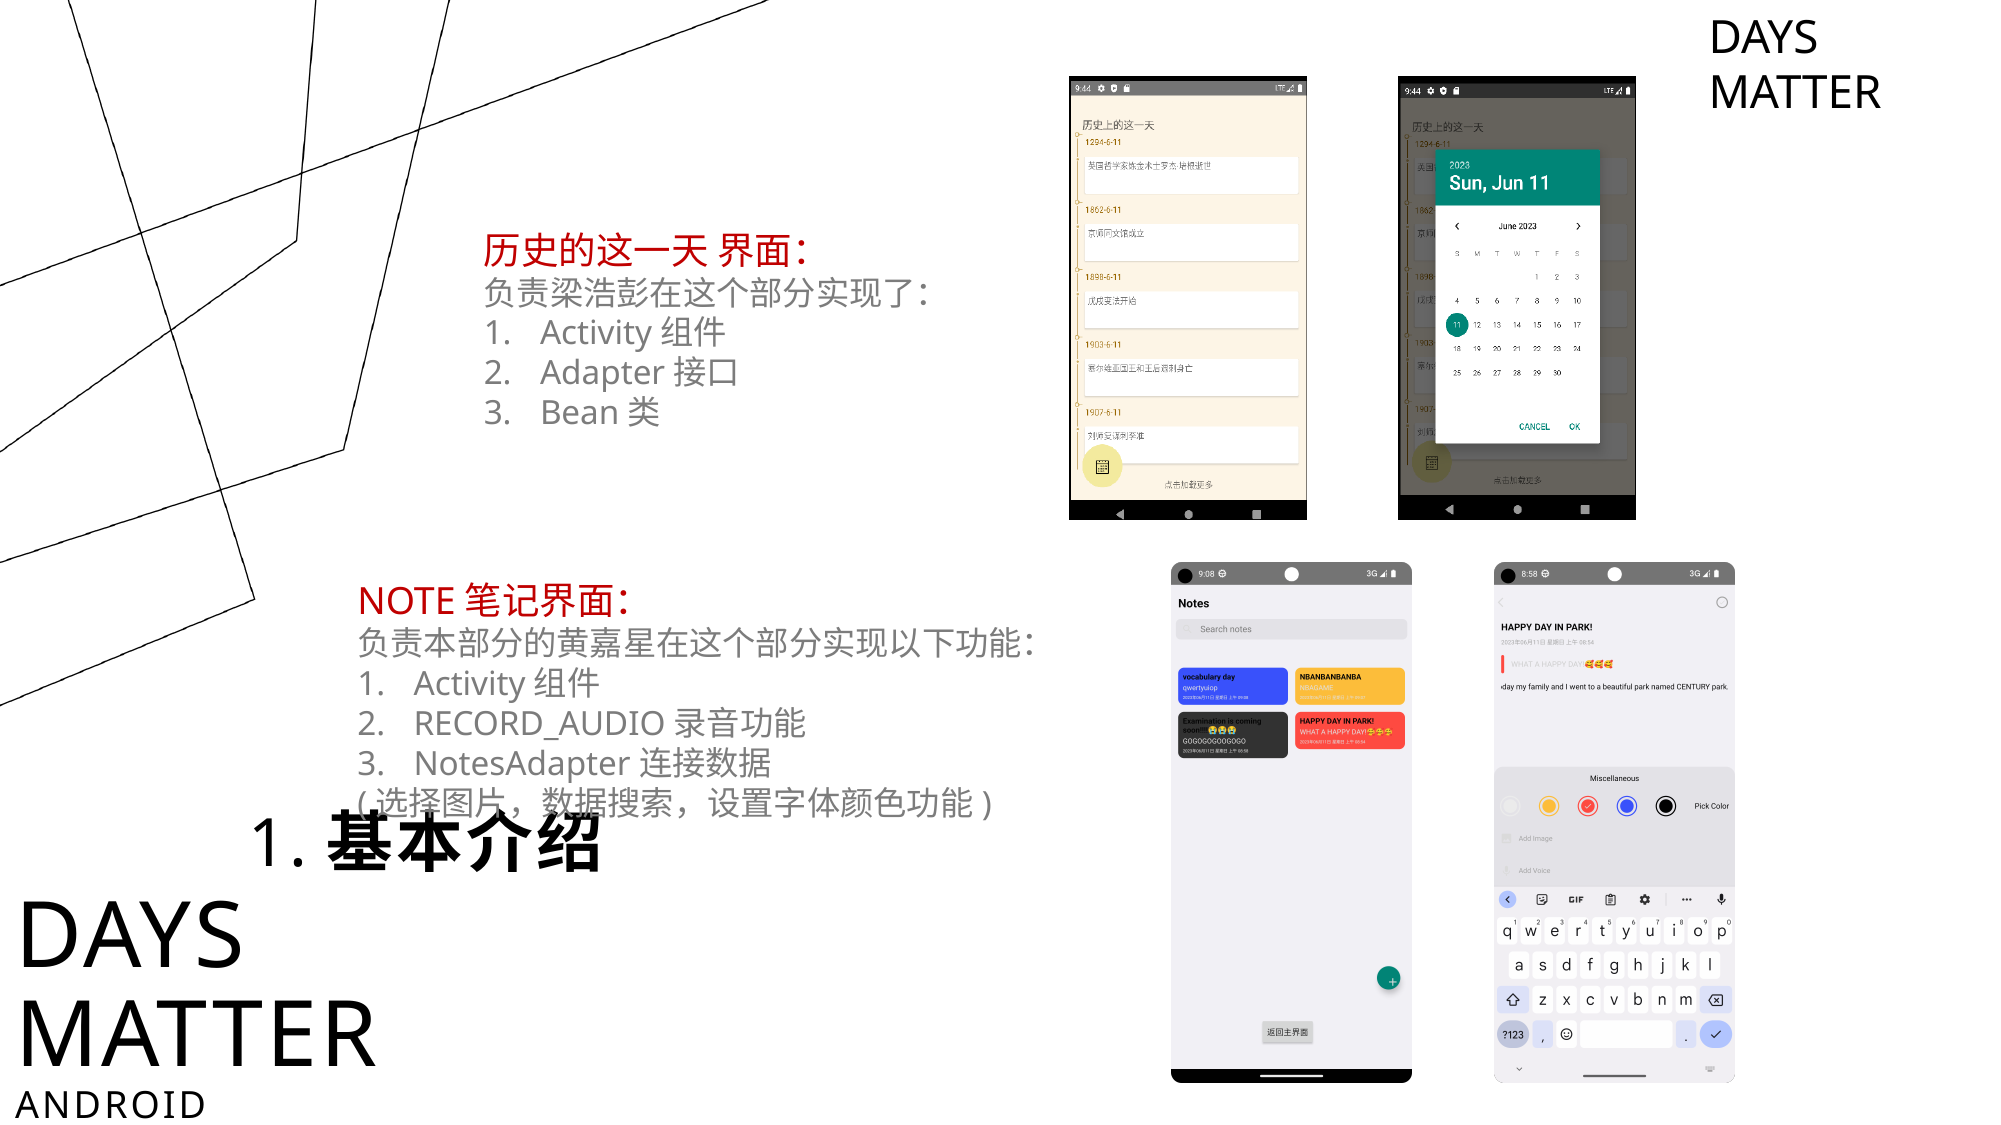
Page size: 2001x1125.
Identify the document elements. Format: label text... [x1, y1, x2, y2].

picture [0, 0, 803, 569]
text_box 历史的这一天 界面： 负责梁浩彭在这个部分实现了： Activity组件 Adapter接口 Bean类 [468, 219, 1047, 439]
picture [1494, 562, 1735, 1083]
text_box DAYS MATTER [1693, 0, 2000, 180]
picture [1398, 76, 1636, 520]
text_box NOTE笔记界面： 负责本部分的黄嘉星在这个部分实现以下功能： Activity组件 RECORD_AUDIO录音功能 NotesAdapter连接数据 (选择图片，数据搜索，设置字体颜色功能) [342, 569, 1088, 830]
picture [1069, 76, 1307, 520]
text_box 1.基本介绍 DAYS MATTER Android [0, 484, 618, 1125]
picture [1171, 562, 1412, 1083]
